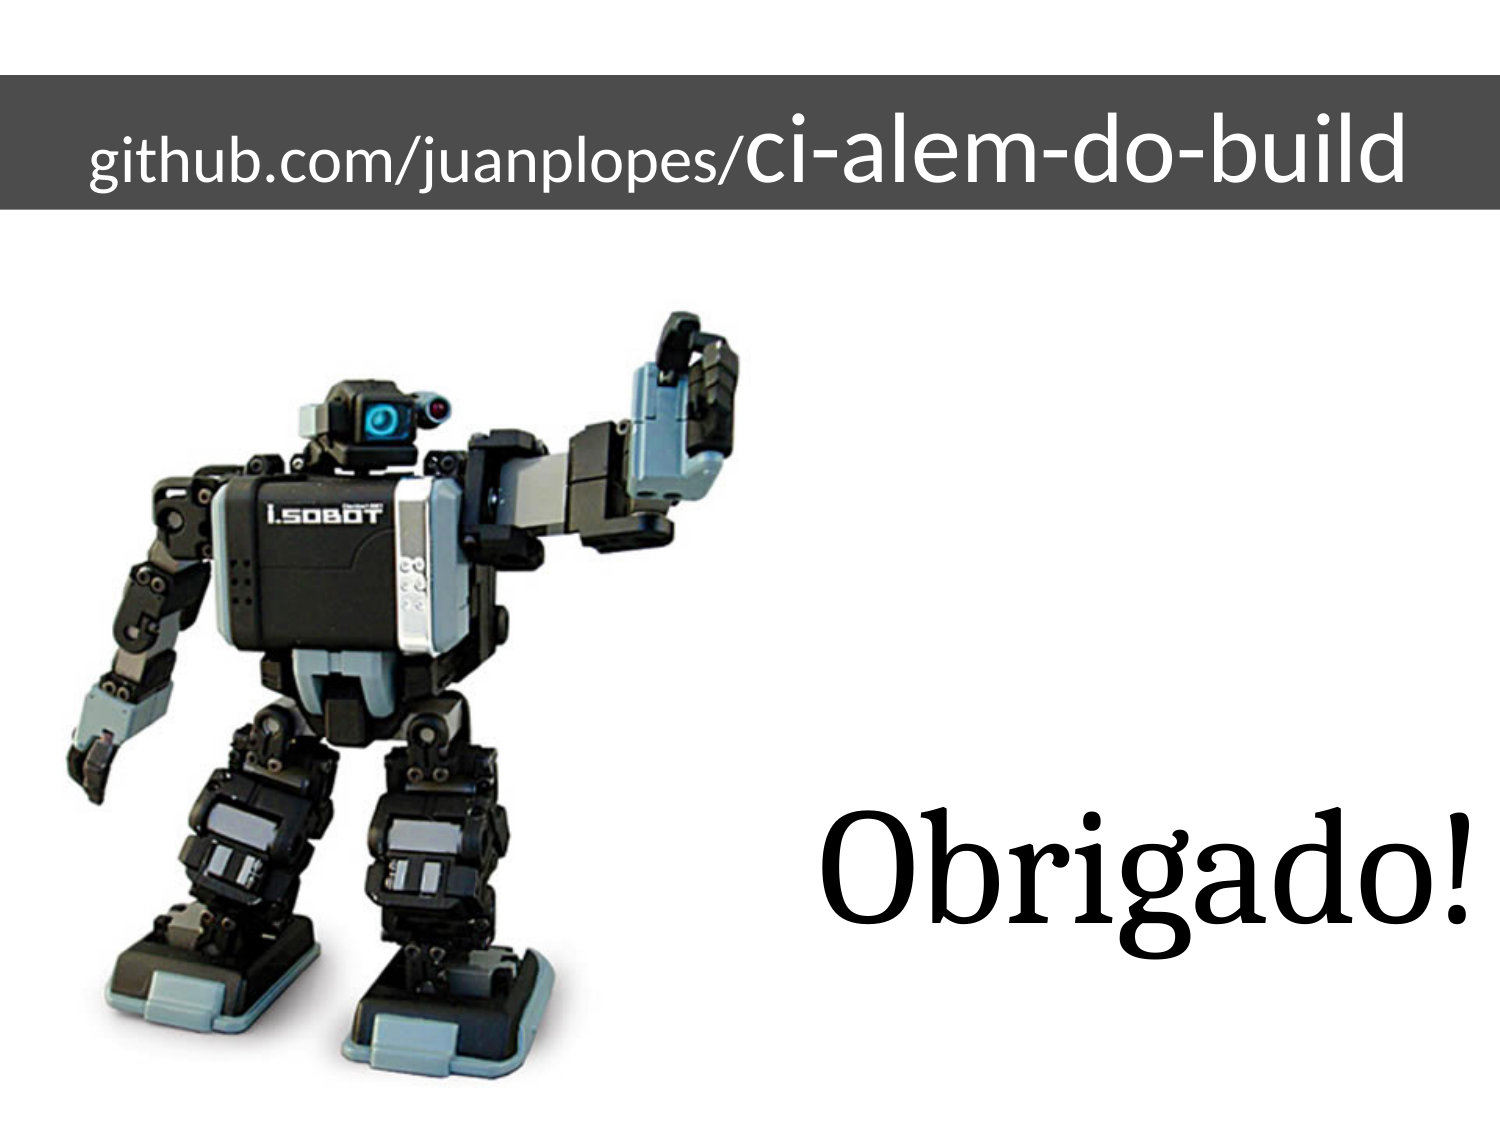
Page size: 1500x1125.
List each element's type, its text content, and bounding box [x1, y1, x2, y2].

text_box github.com/juanplopes/ci-alem-do-build [0, 75, 1500, 210]
text_box Obrigado! [757, 749, 1500, 965]
picture [49, 299, 754, 1104]
